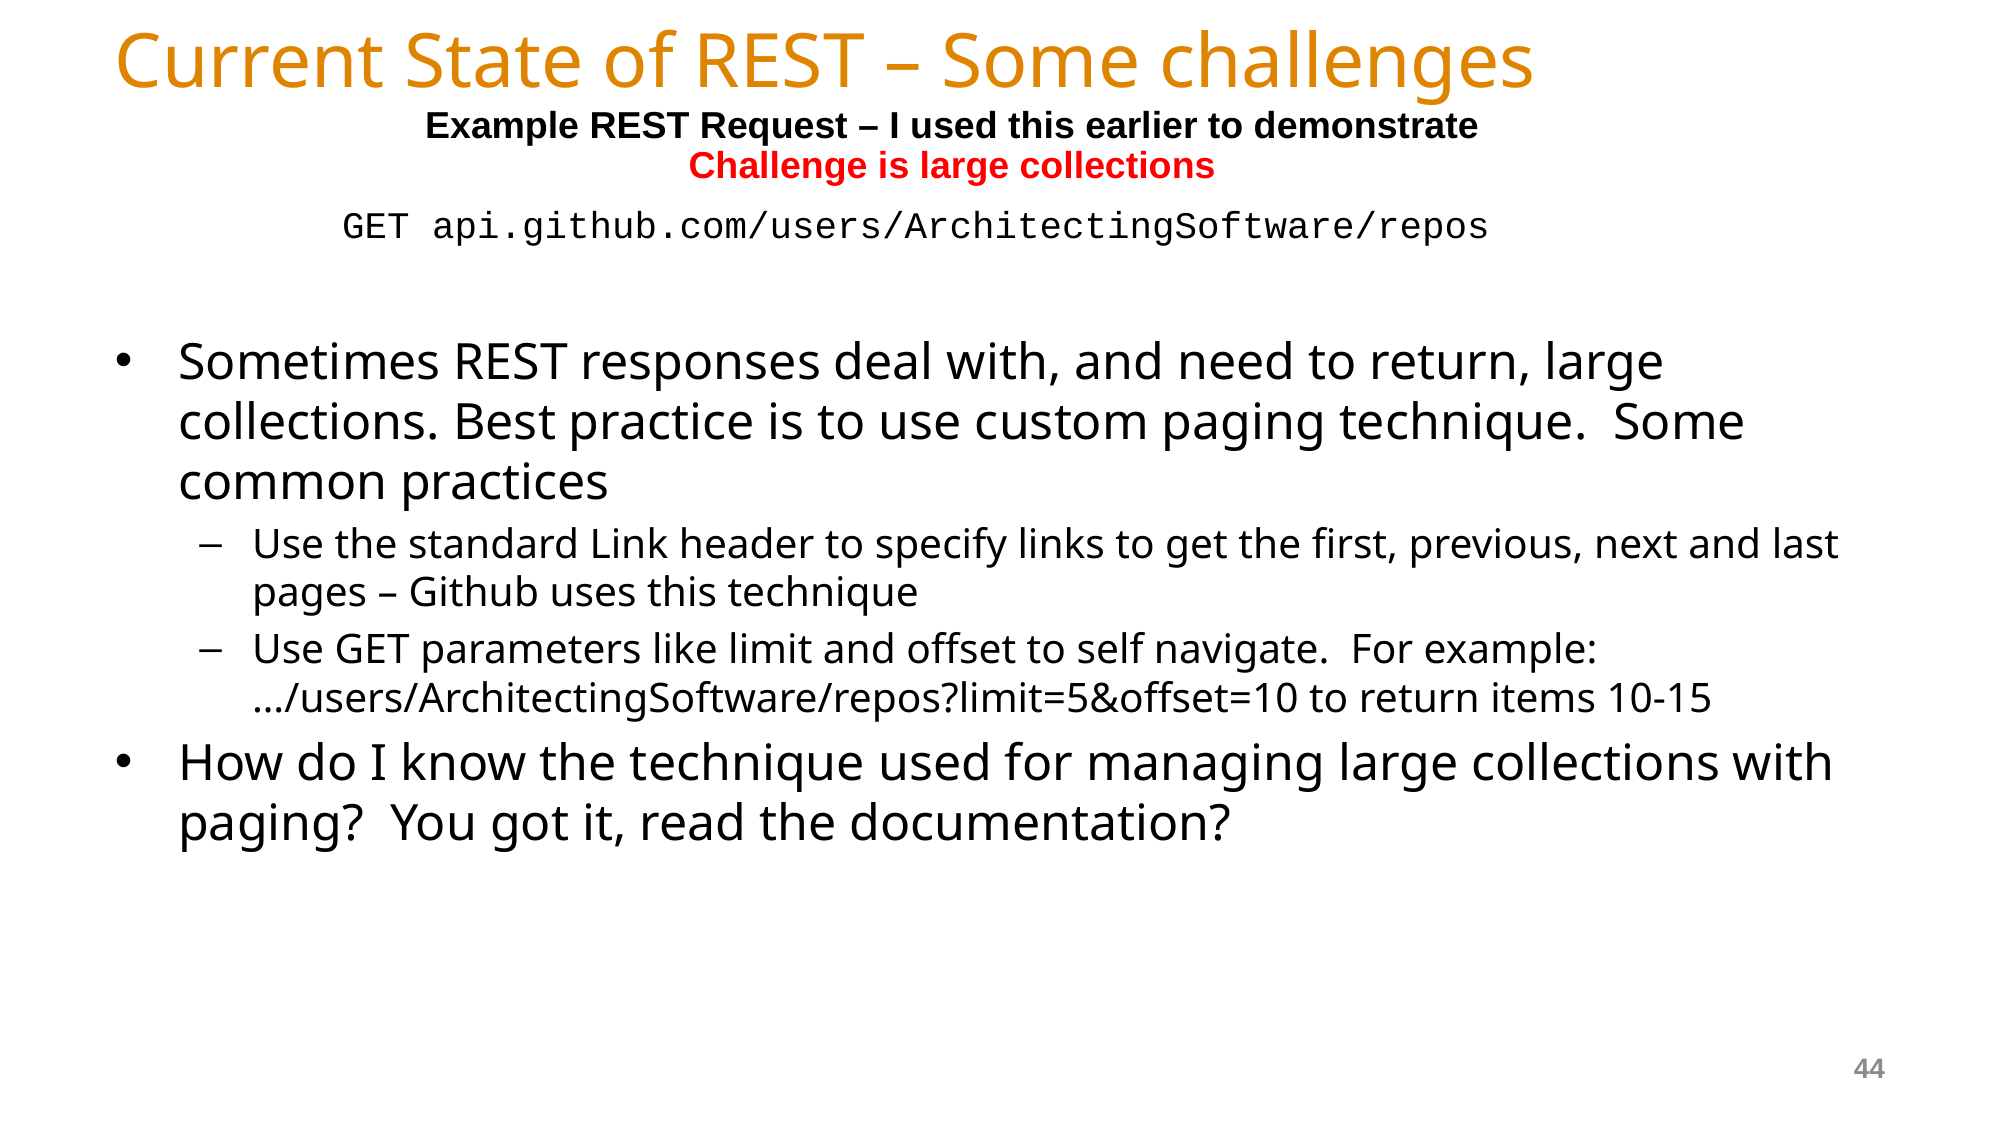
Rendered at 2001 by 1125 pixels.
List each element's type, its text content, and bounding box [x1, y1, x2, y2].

title Current State of REST – Some challenges [99, 45, 1900, 160]
slide_number 44 [1433, 1039, 1900, 1100]
text_box Sometimes REST responses deal with, and need to return, large collections. Best practice is to use custom paging technique. Some common practices Use the standard Link header to specify links to get the first, previous, next and last pages – Github uses this technique Use GET parameters like limit and offset to self navigate. For example: …/users/ArchitectingSoftware/repos?limit=5&offset=10 to return items 10-15 How do I know the technique used for managing large collections with paging? You got it, read the documentation? [99, 321, 1890, 739]
text_box GET api.github.com/users/ArchitectingSoftware/repos [327, 198, 1728, 255]
text_box Example REST Request – I used this earlier to demonstrate Challenge is large collections [410, 98, 1495, 195]
